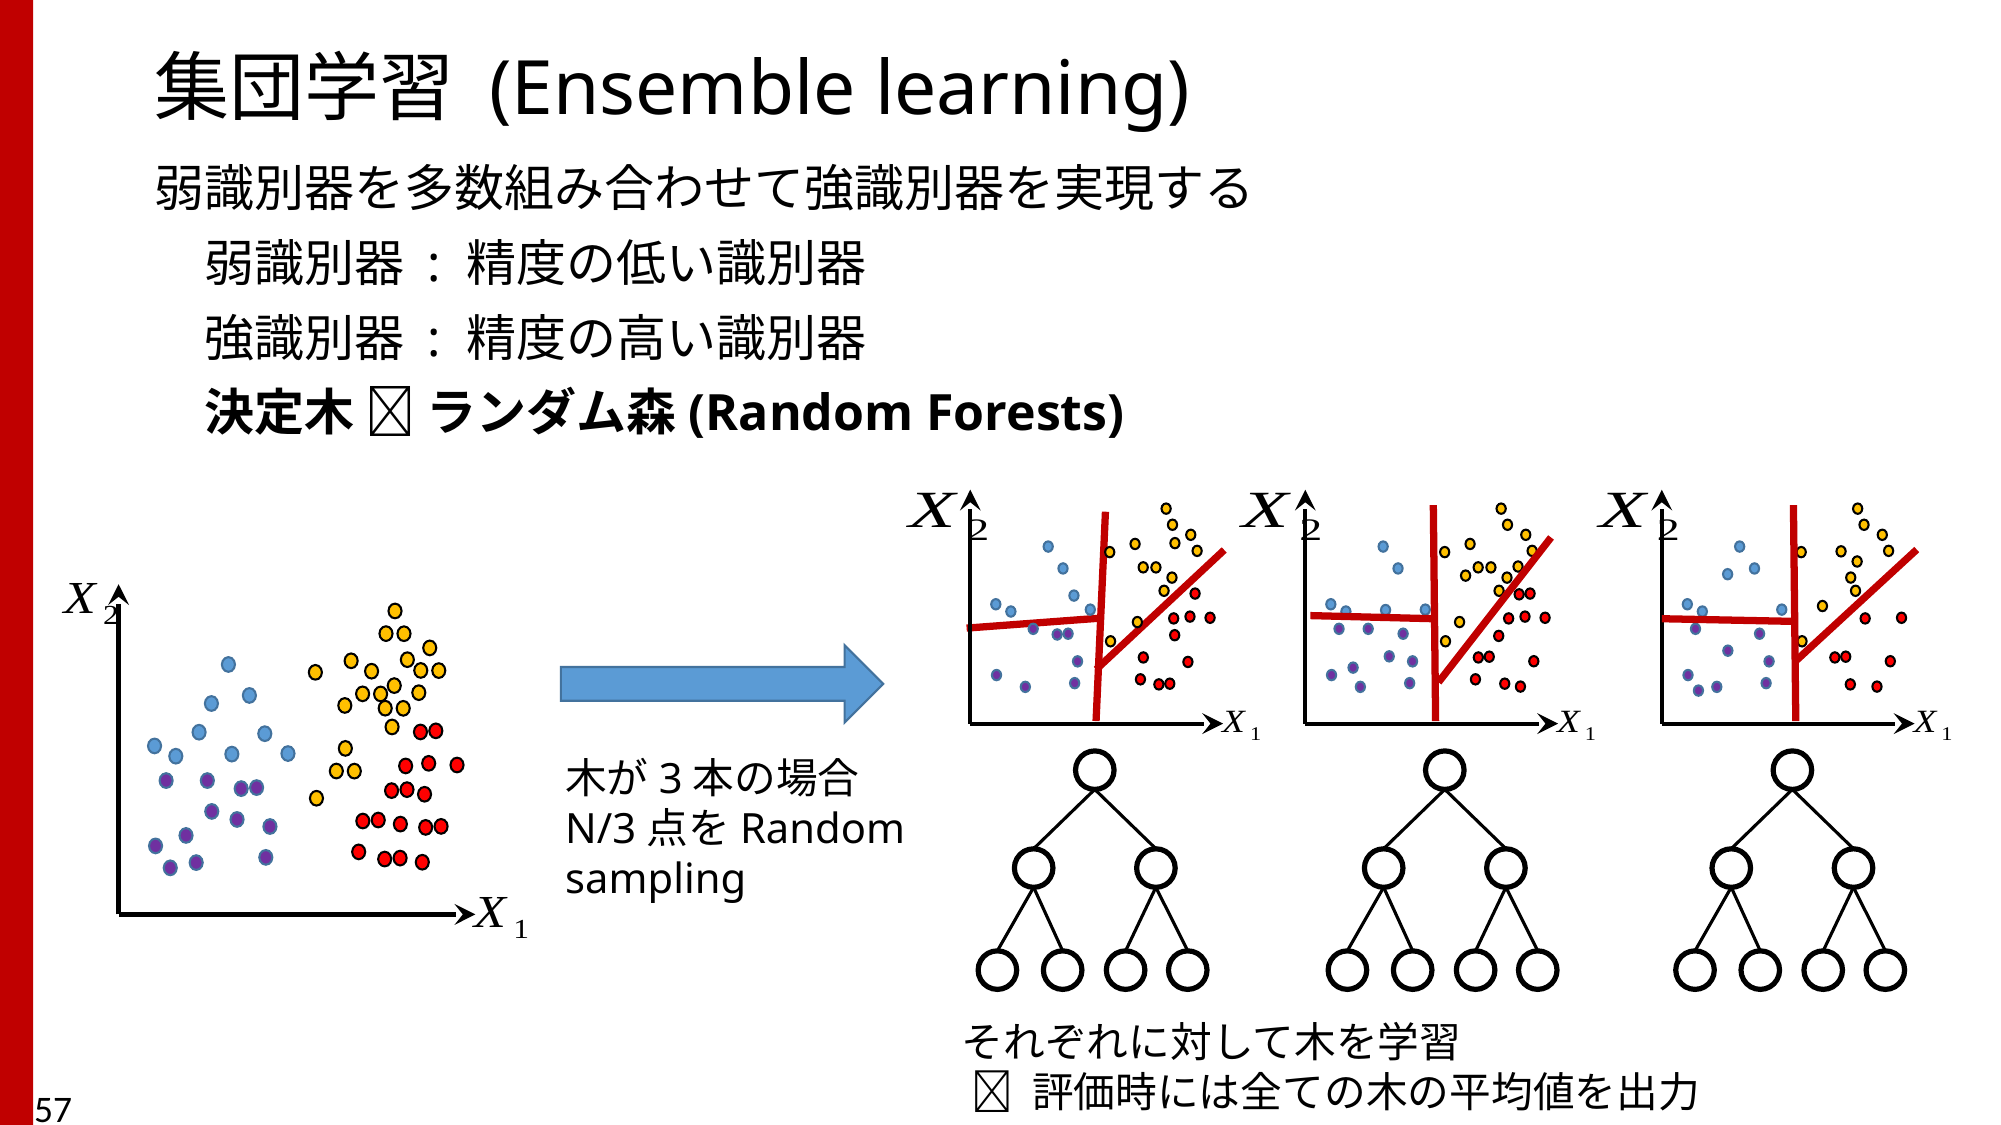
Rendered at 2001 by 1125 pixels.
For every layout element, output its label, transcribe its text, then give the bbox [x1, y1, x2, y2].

slide_number 57 [19, 1077, 470, 1125]
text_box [550, 645, 931, 912]
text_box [1310, 505, 1557, 990]
text_box [421, 754, 437, 772]
text_box [203, 695, 220, 712]
text_box [178, 826, 194, 844]
text_box [363, 662, 380, 680]
text_box [396, 625, 412, 643]
text_box [414, 853, 430, 871]
text_box [188, 854, 204, 872]
text_box [428, 722, 444, 740]
text_box [355, 812, 371, 830]
text_box [258, 848, 274, 866]
text_box [346, 762, 362, 780]
list 弱識別器を多数組み合わせて強識別器を実現する 弱識別器 : 精度の低い識別器 強識別器 : 精度の高い識別器 決定木  ランダム森(Random Forests) [139, 155, 1765, 477]
text_box [418, 818, 433, 836]
text_box [372, 685, 389, 702]
text_box [147, 837, 164, 855]
text_box [416, 785, 433, 803]
text_box [383, 782, 399, 800]
text_box [377, 850, 392, 868]
text_box [262, 818, 278, 835]
title 集団学習 (Ensemble learning) [139, 30, 1765, 151]
text_box [398, 757, 414, 775]
text_box [412, 723, 428, 741]
text_box [413, 661, 429, 679]
text_box [158, 772, 174, 789]
text_box [370, 811, 386, 829]
text_box [392, 849, 408, 867]
text_box [241, 687, 258, 704]
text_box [1661, 505, 1917, 990]
text_box [328, 762, 344, 780]
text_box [966, 745, 1225, 990]
text_box [433, 817, 449, 835]
text_box [354, 685, 371, 703]
text_box [384, 718, 400, 736]
text_box [378, 625, 394, 643]
text_box [422, 639, 438, 657]
text_box [431, 662, 447, 680]
text_box [449, 756, 465, 774]
text_box [377, 699, 393, 717]
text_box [903, 481, 1952, 745]
text_box [351, 843, 367, 861]
text_box [387, 602, 403, 620]
text_box [399, 651, 415, 669]
text_box [229, 811, 245, 828]
text_box [337, 739, 353, 757]
text_box [395, 699, 411, 717]
text_box [392, 815, 409, 833]
text_box [248, 779, 265, 797]
text_box [411, 684, 427, 702]
text_box [168, 747, 184, 765]
text_box [280, 745, 296, 763]
text_box [399, 781, 415, 799]
text_box それぞれに対して木を学習  評価時には全ての木の平均値を出力 [946, 1008, 1812, 1124]
text_box [191, 723, 207, 741]
text_box [307, 663, 323, 681]
text_box [337, 697, 353, 714]
text_box [224, 745, 240, 763]
text_box [204, 803, 220, 820]
text_box [343, 652, 359, 670]
text_box [233, 780, 249, 798]
text_box [308, 789, 325, 807]
text_box [199, 772, 215, 789]
text_box [257, 725, 273, 743]
text_box [386, 677, 402, 695]
text_box [220, 656, 237, 673]
text_box [146, 737, 163, 755]
text_box [162, 859, 178, 877]
